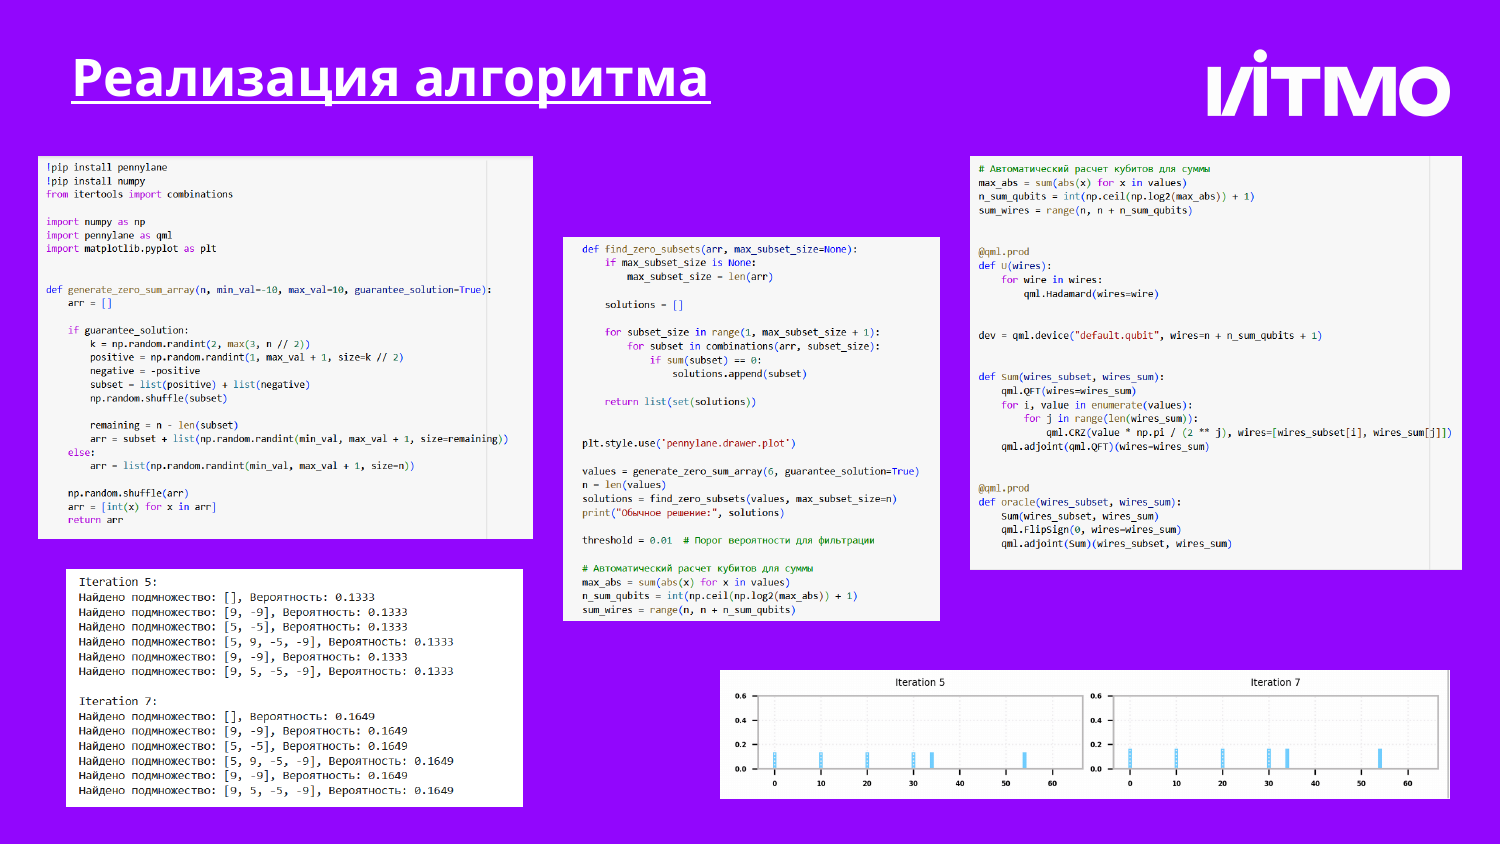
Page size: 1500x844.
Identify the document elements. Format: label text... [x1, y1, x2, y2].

picture [0, 0, 1500, 844]
title Реализация алгоритма [56, 36, 1176, 124]
